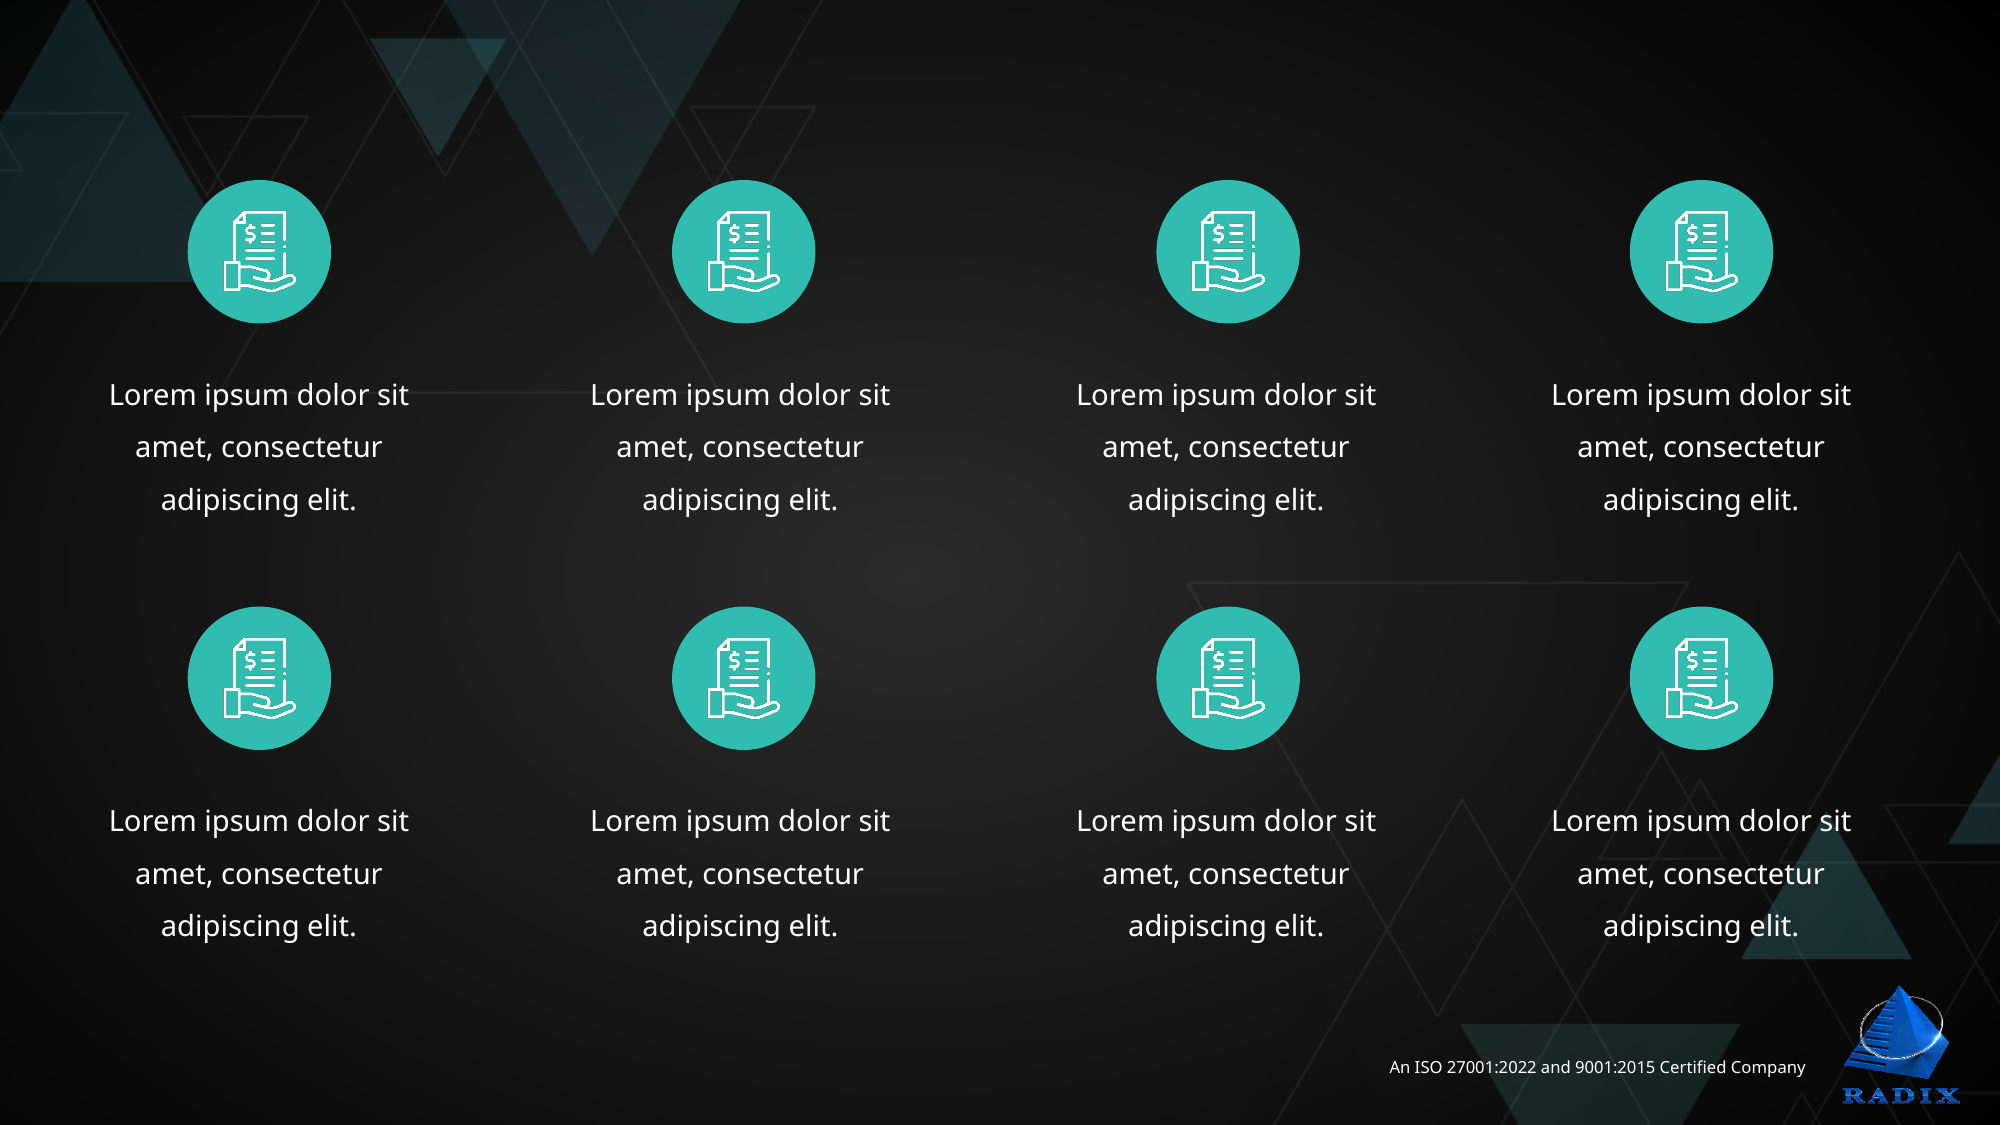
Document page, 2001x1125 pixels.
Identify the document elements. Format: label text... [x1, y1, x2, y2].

picture [0, 0, 2000, 1125]
text_box Lorem ipsum dolor sit amet, consectetur adipiscing elit. [1025, 777, 1427, 933]
text_box Lorem ipsum dolor sit amet, consectetur adipiscing elit. [540, 351, 941, 507]
text_box Lorem ipsum dolor sit amet, consectetur adipiscing elit. [58, 777, 460, 933]
text_box Lorem ipsum dolor sit amet, consectetur adipiscing elit. [540, 777, 941, 933]
text_box [186, 605, 333, 752]
text_box Lorem ipsum dolor sit amet, consectetur adipiscing elit. [1500, 351, 1902, 507]
text_box [1628, 605, 1775, 752]
text_box [671, 178, 817, 325]
text_box [186, 178, 333, 325]
text_box [1628, 178, 1775, 325]
text_box [1155, 605, 1301, 752]
text_box [671, 605, 817, 752]
text_box Lorem ipsum dolor sit amet, consectetur adipiscing elit. [58, 351, 460, 507]
text_box Lorem ipsum dolor sit amet, consectetur adipiscing elit. [1500, 777, 1902, 933]
text_box Lorem ipsum dolor sit amet, consectetur adipiscing elit. [1025, 351, 1427, 507]
text_box [1155, 178, 1301, 325]
